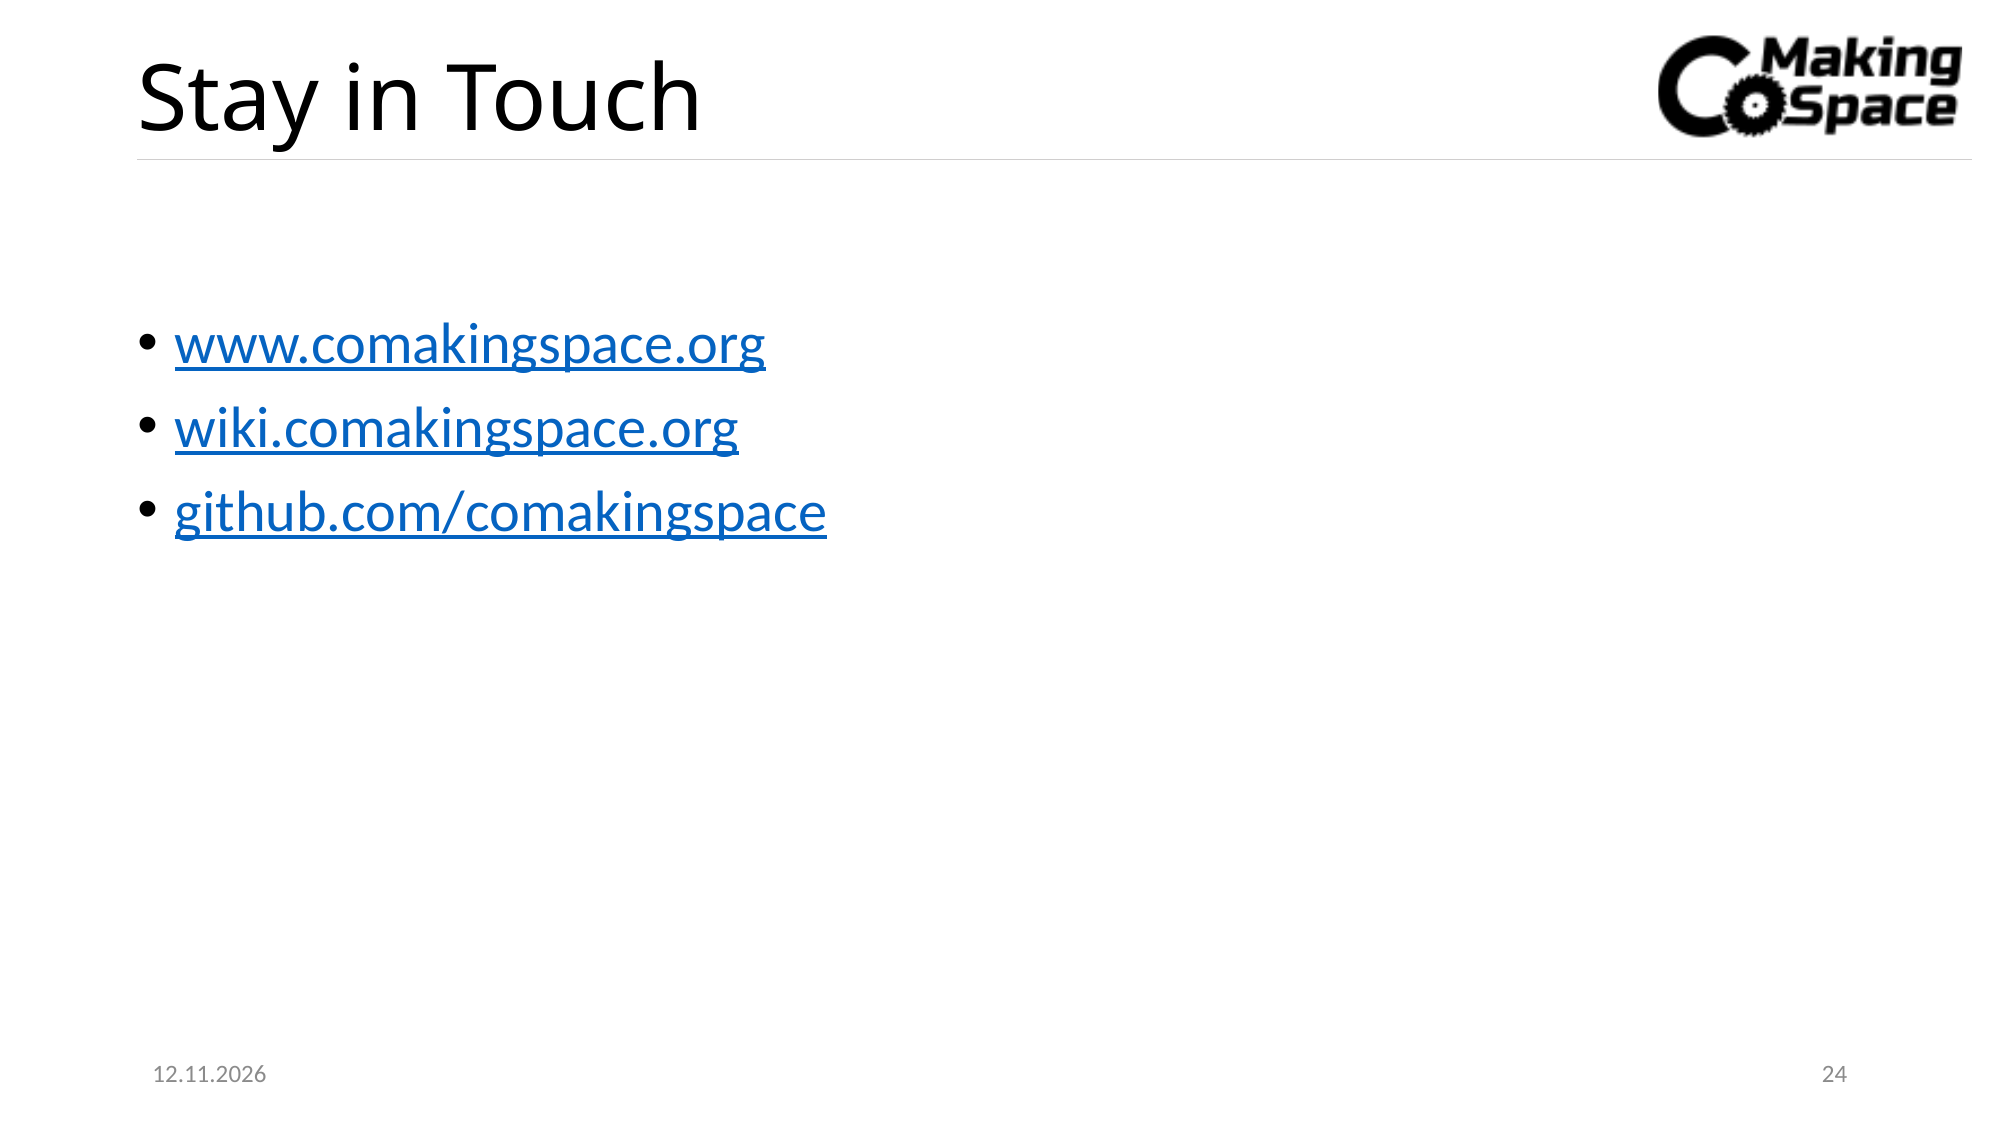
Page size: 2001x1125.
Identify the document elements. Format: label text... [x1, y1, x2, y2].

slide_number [137, 1042, 588, 1103]
slide_number 24 [1412, 1042, 1863, 1103]
picture [1658, 22, 1963, 156]
list www.comakingspace.org wiki.comakingspace.org github.com/comakingspace [137, 305, 1863, 1020]
title Stay in Touch [137, 30, 1863, 159]
